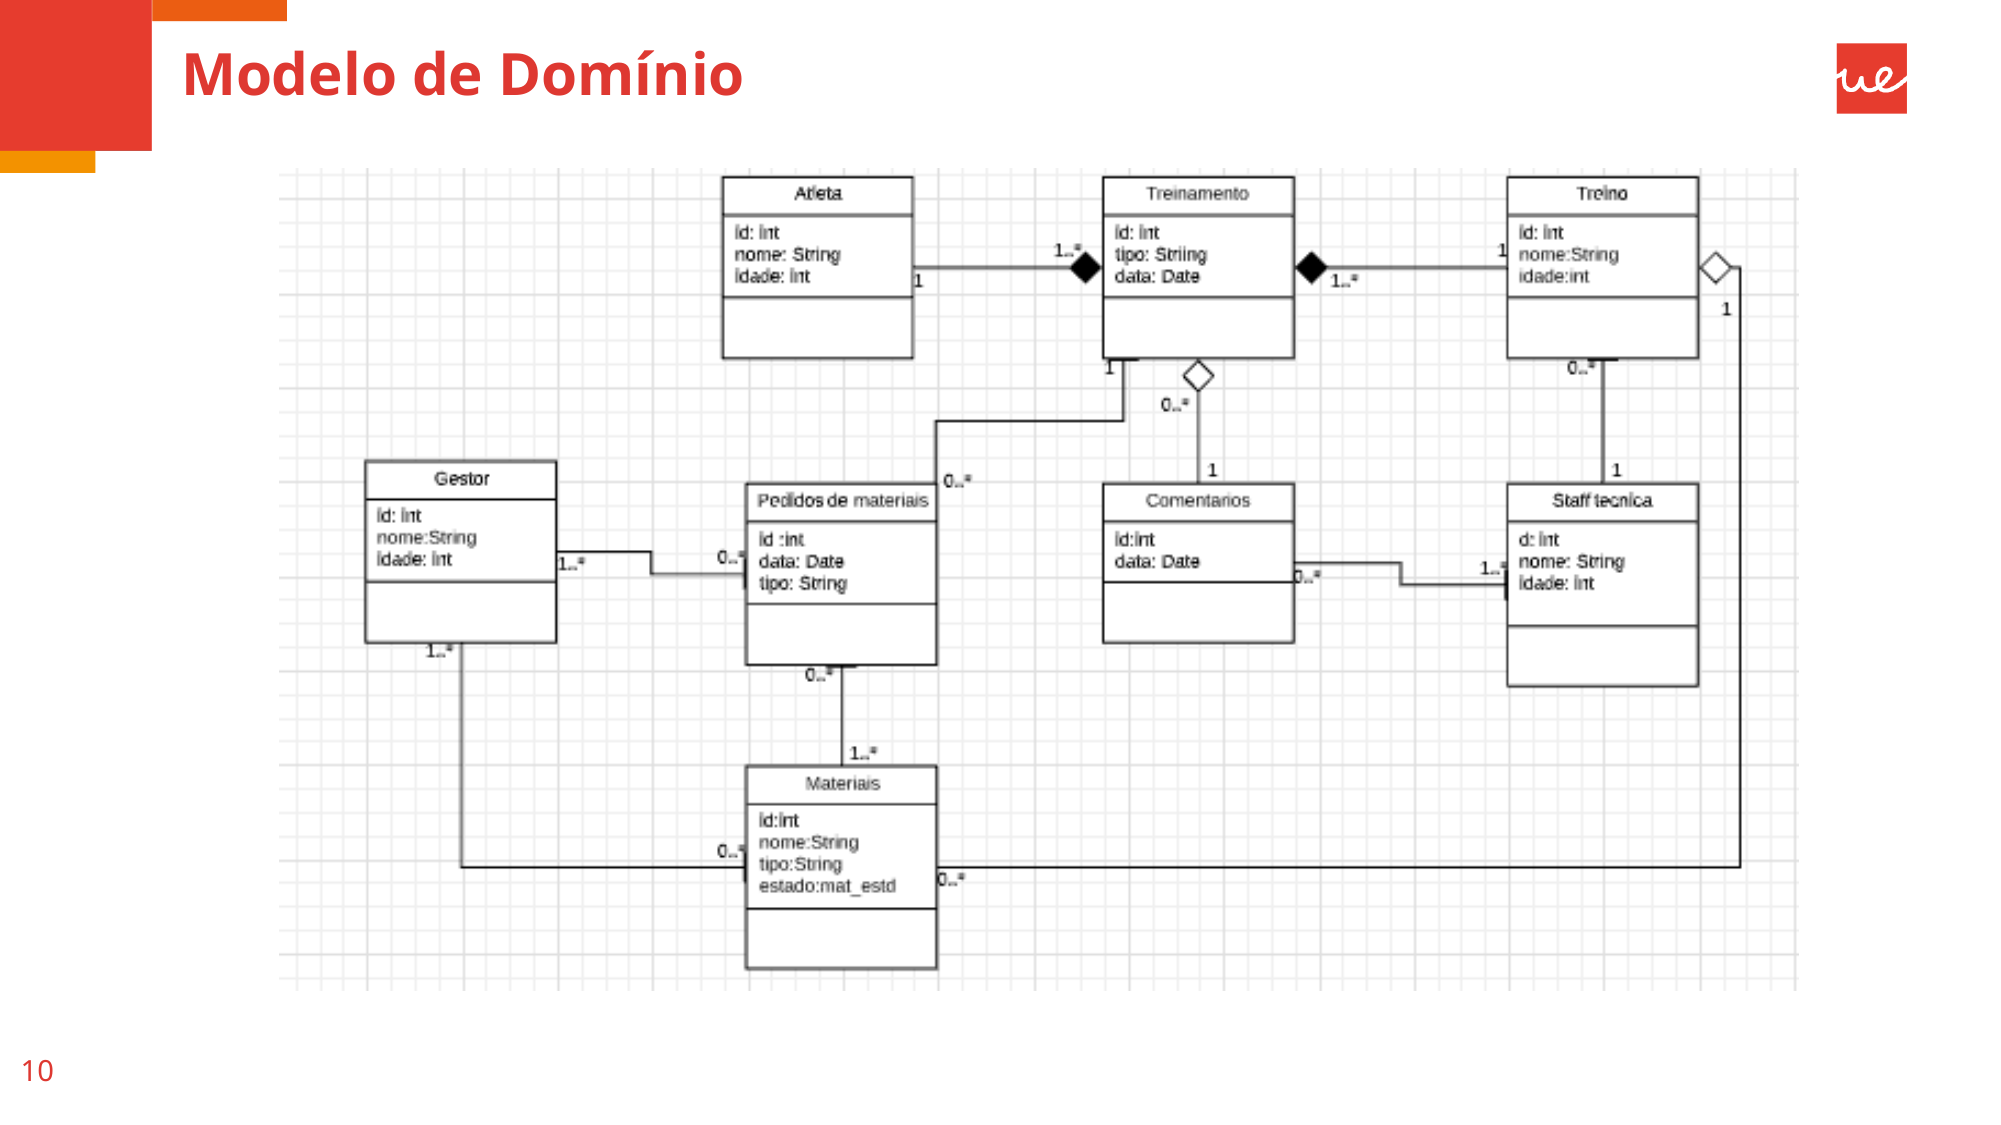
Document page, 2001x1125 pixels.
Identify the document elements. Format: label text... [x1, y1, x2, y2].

picture [1826, 34, 1916, 123]
title Modelo de Domínio [166, 38, 1728, 106]
slide_number 10 [2, 1044, 73, 1105]
picture [0, 0, 1799, 991]
